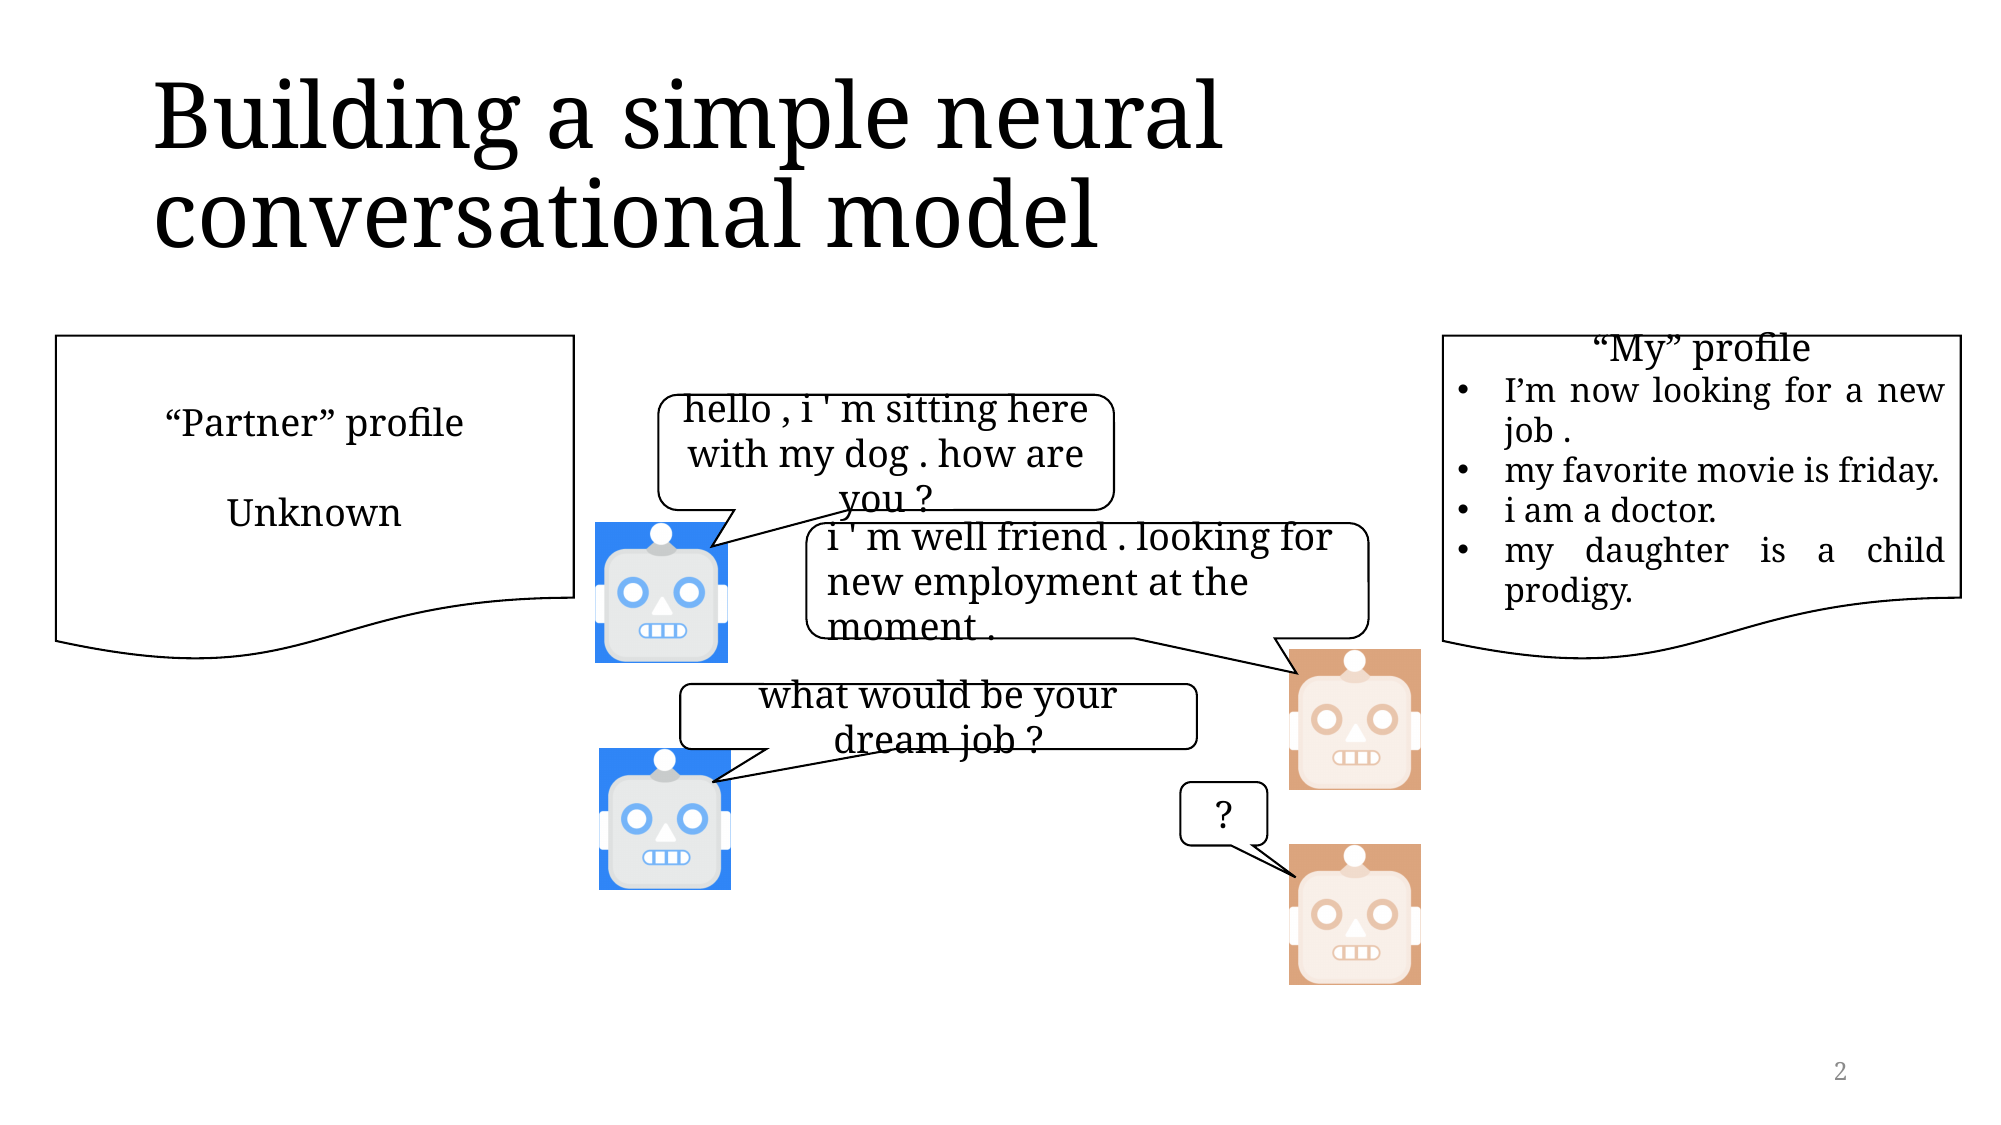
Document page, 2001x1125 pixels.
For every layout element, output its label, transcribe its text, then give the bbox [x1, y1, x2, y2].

text_box what would be your dream job ? [679, 682, 1198, 780]
picture [595, 522, 728, 663]
text_box hello , i ' m sitting here with my dog . how are you ? [657, 393, 1116, 544]
picture [1289, 649, 1421, 790]
title Building a simple neural conversational model [137, 59, 1863, 278]
picture [599, 748, 731, 890]
picture [1289, 844, 1421, 985]
text_box “My” profile I’m now looking for a new job . my favorite movie is friday. i am a doctor. my daughter is a child prodigy. [1441, 334, 1962, 660]
slide_number 2 [1412, 1042, 1863, 1103]
text_box “Partner” profile Unknown [54, 334, 575, 660]
text_box ? [1179, 781, 1289, 876]
text_box i ' m well friend . looking for new employment at the moment . [805, 522, 1370, 673]
